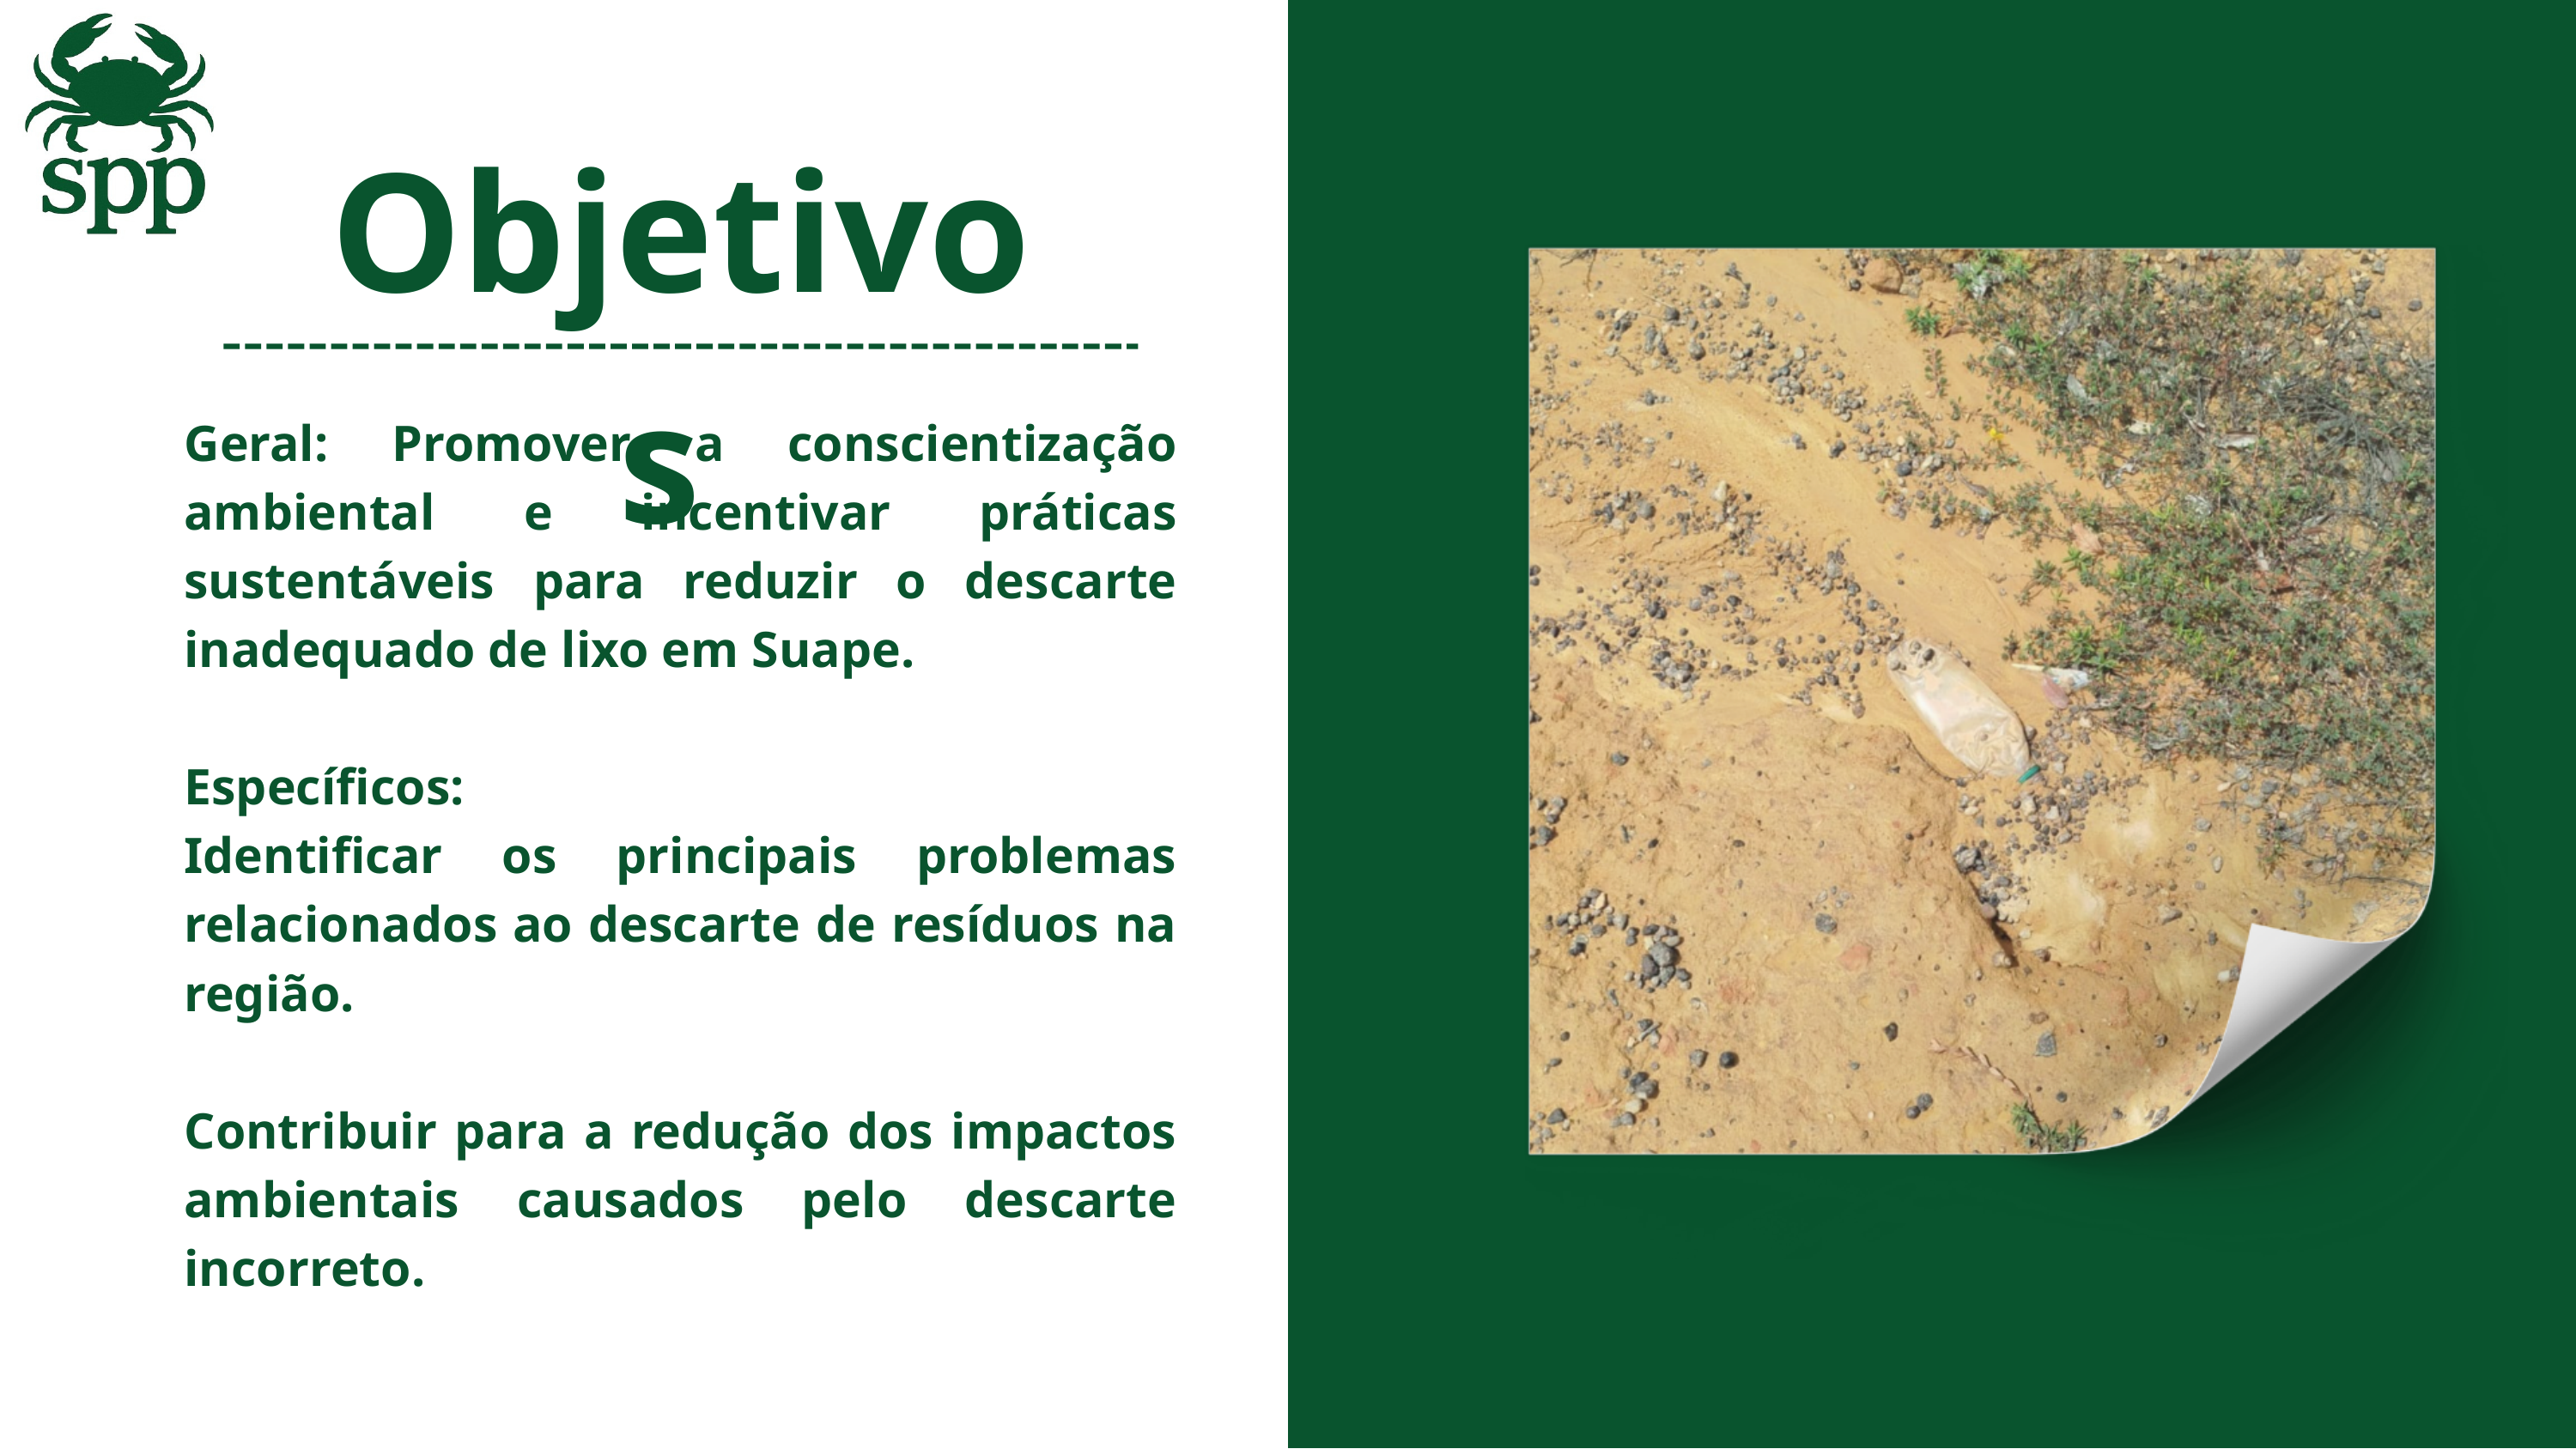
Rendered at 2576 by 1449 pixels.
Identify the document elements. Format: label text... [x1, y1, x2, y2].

text_box Geral: Promover a conscientização ambiental e incentivar práticas sustentáveis para reduzir o descarte inadequado de lixo em Suape. Específicos: Identificar os principais problemas relacionados ao descarte de resíduos na região. Contribuir para a redução dos impactos ambientais causados pelo descarte incorreto. [184, 403, 1178, 1296]
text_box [1287, 0, 2576, 1449]
text_box Objetivos [311, 94, 1051, 403]
text_box [0, 0, 246, 245]
picture [1423, 142, 2576, 1363]
